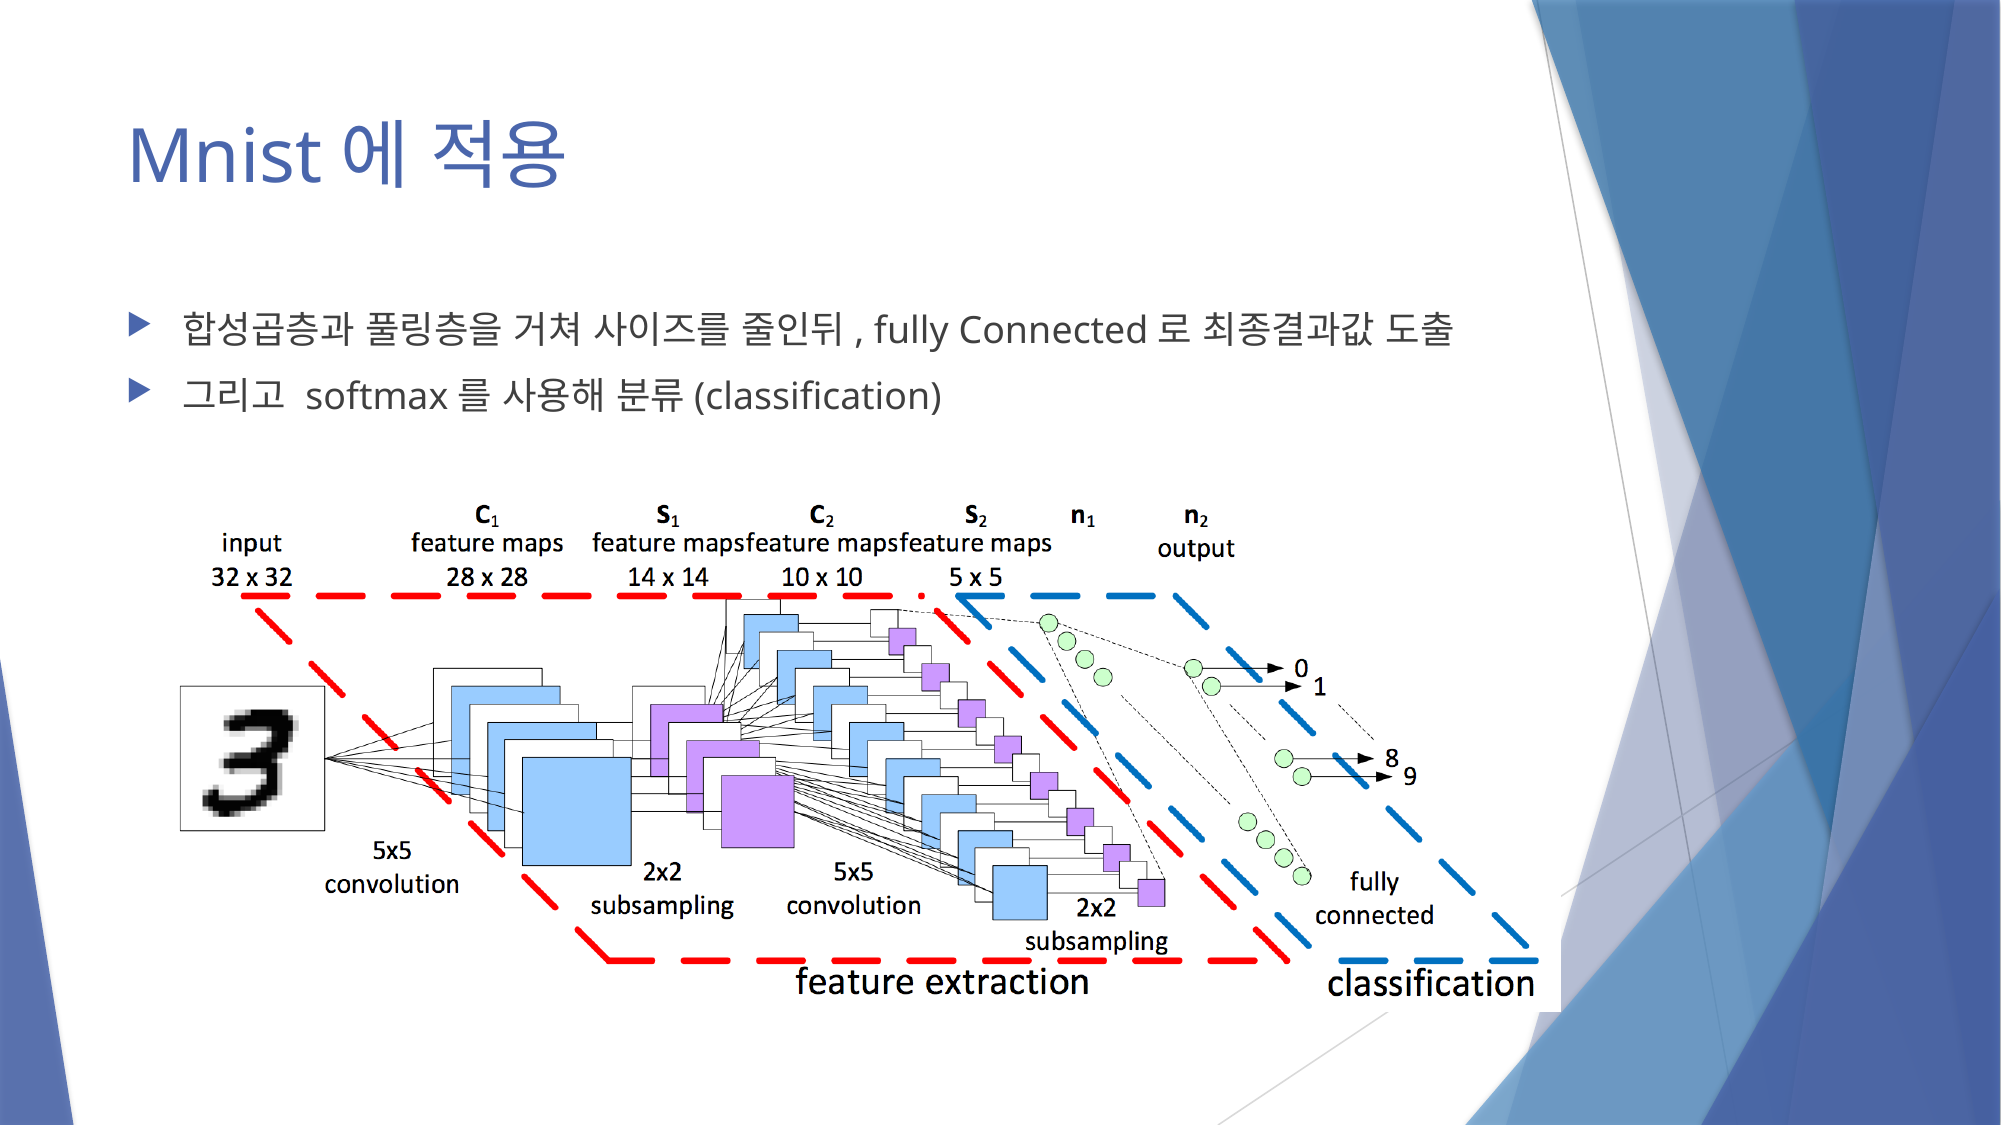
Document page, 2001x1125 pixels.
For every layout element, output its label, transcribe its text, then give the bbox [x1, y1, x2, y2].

title Mnist에 적용 [111, 99, 1522, 298]
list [149, 497, 1561, 1013]
text_box 합성곱층과 풀링층을 거쳐 사이즈를 줄인뒤, fully Connected로 최종결과값 도출 그리고 softmax를 사용해 분류(classification) [111, 298, 1640, 460]
